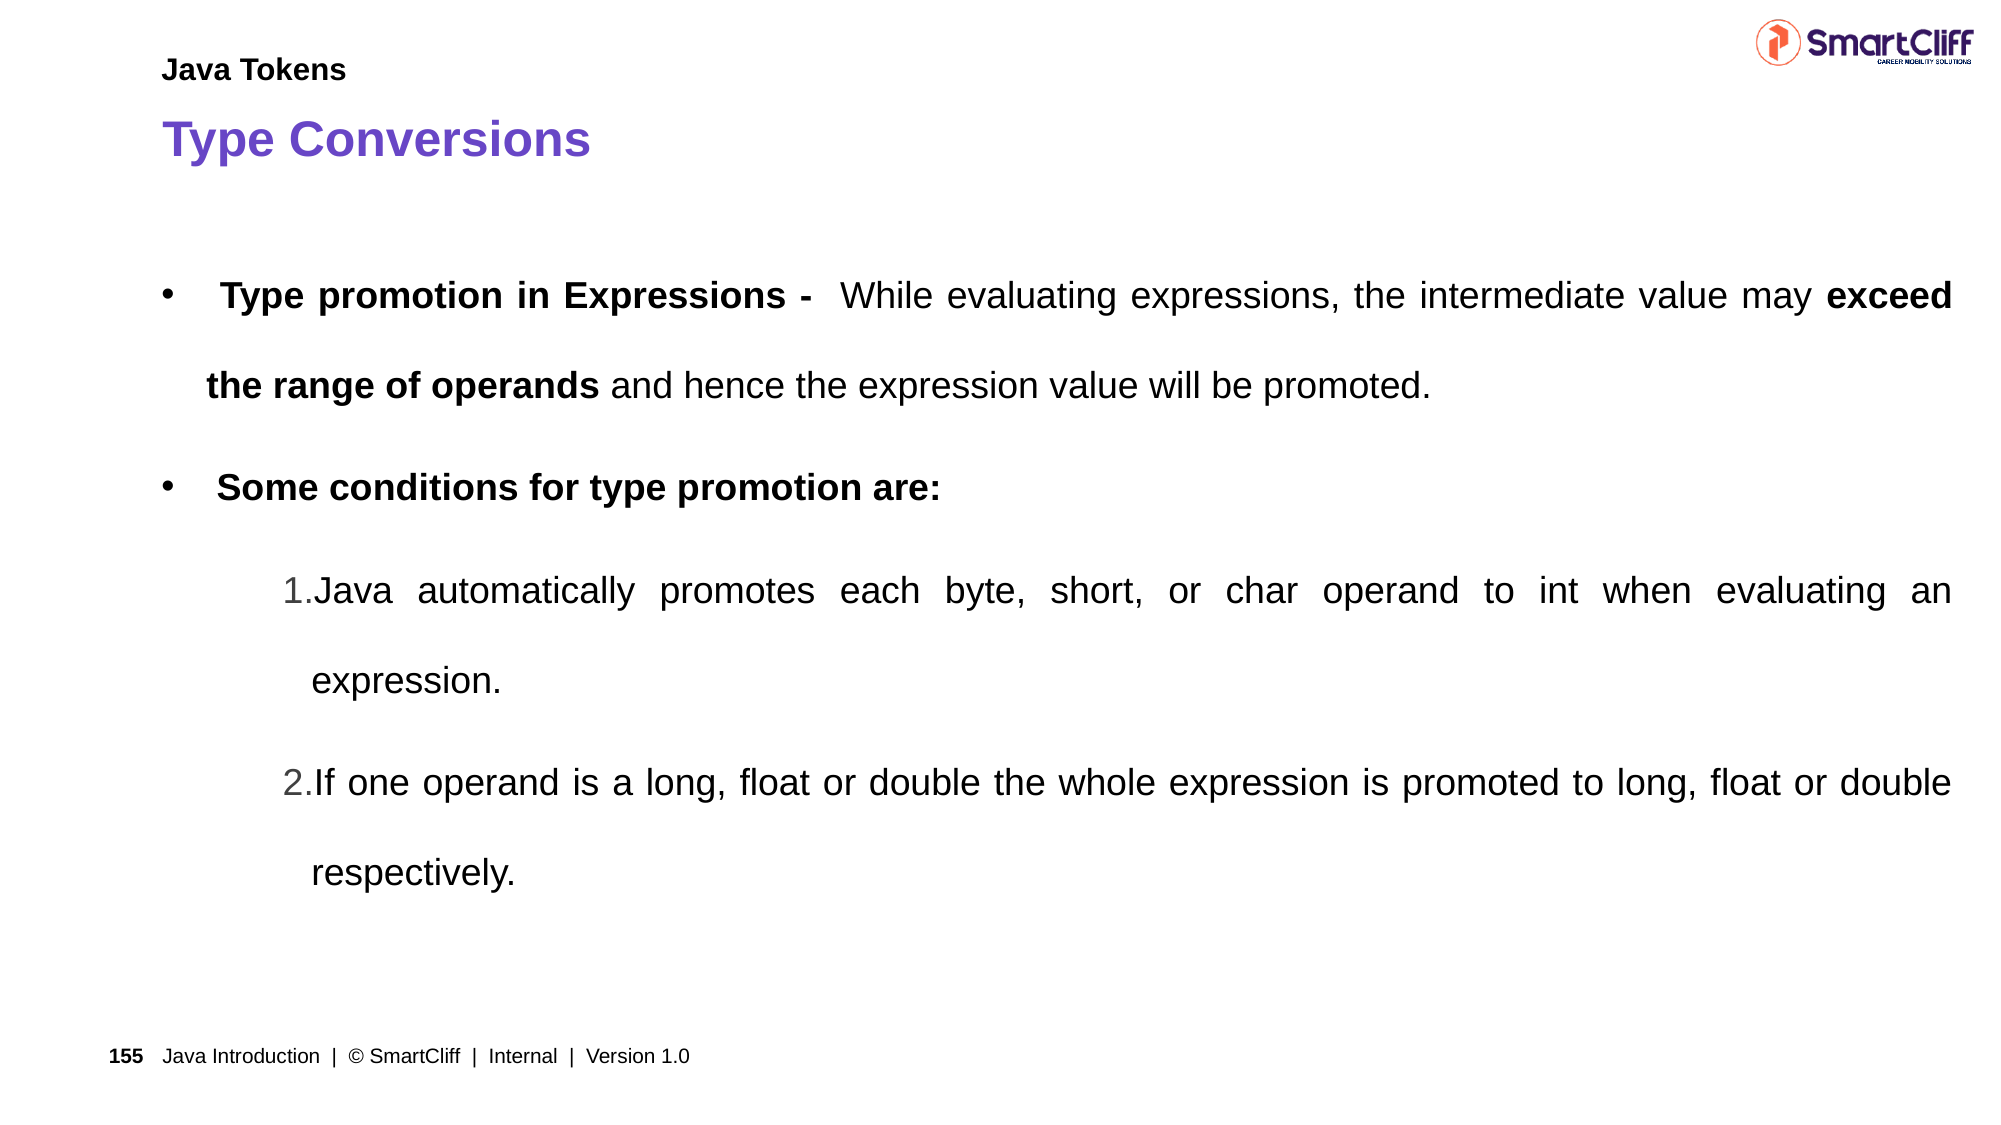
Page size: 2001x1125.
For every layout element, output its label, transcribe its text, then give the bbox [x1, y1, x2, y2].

list Type promotion in Expressions - While evaluating expressions, the intermediate value may exceed the range of operands and hence the expression value will be promoted. Some conditions for type promotion are: Java automatically promotes each byte, short, or char operand to int when evaluating an expression. If one operand is a long, float or double the whole expression is promoted to long, float or double respectively. [161, 225, 1953, 1032]
picture [1750, 13, 1980, 73]
slide_number 155 [63, 1032, 162, 1079]
title Type Conversions [162, 105, 1954, 169]
footer Java Introduction | © SmartCliff | Internal | Version 1.0 [162, 1032, 1567, 1079]
list Java Tokens [161, 48, 1953, 110]
